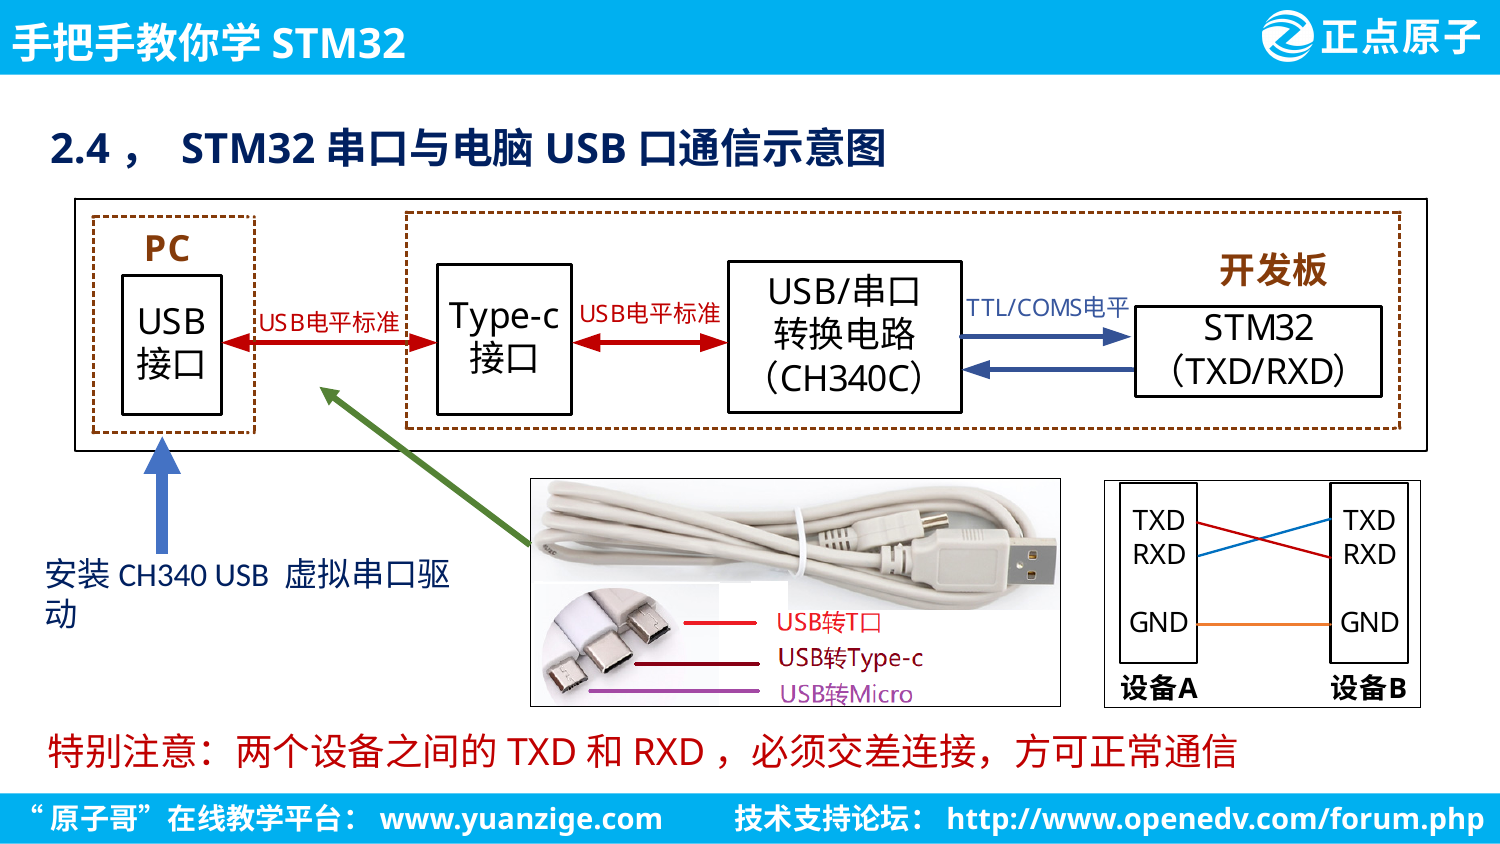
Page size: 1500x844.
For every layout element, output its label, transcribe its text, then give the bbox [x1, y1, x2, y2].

picture [530, 478, 1061, 707]
picture [1404, 20, 1438, 54]
picture [1364, 45, 1370, 53]
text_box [319, 386, 531, 546]
picture [1412, 44, 1418, 52]
text_box 安装CH340 USB 虚拟串口驱动 [29, 545, 495, 641]
text_box 技术支持论坛：http://www.openedv.com/forum.php [544, 793, 1500, 843]
text_box “原子哥”在线教学平台：www.yuanzige.com [0, 793, 544, 843]
text_box [0, 0, 1500, 76]
text_box 手把手教你学STM32 [0, 0, 967, 75]
text_box 特别注意：两个设备之间的TXD和RXD，必须交差连接，方可正常通信 [33, 720, 1263, 780]
picture [1445, 21, 1479, 54]
picture [71, 195, 1428, 452]
picture [1263, 27, 1307, 61]
picture [1322, 21, 1357, 52]
picture [1431, 44, 1438, 52]
picture [1104, 480, 1422, 708]
picture [1391, 45, 1397, 53]
picture [1267, 11, 1313, 45]
picture [1367, 18, 1396, 42]
text_box 2.4， STM32串口与电脑USB口通信示意图 [42, 93, 1061, 176]
